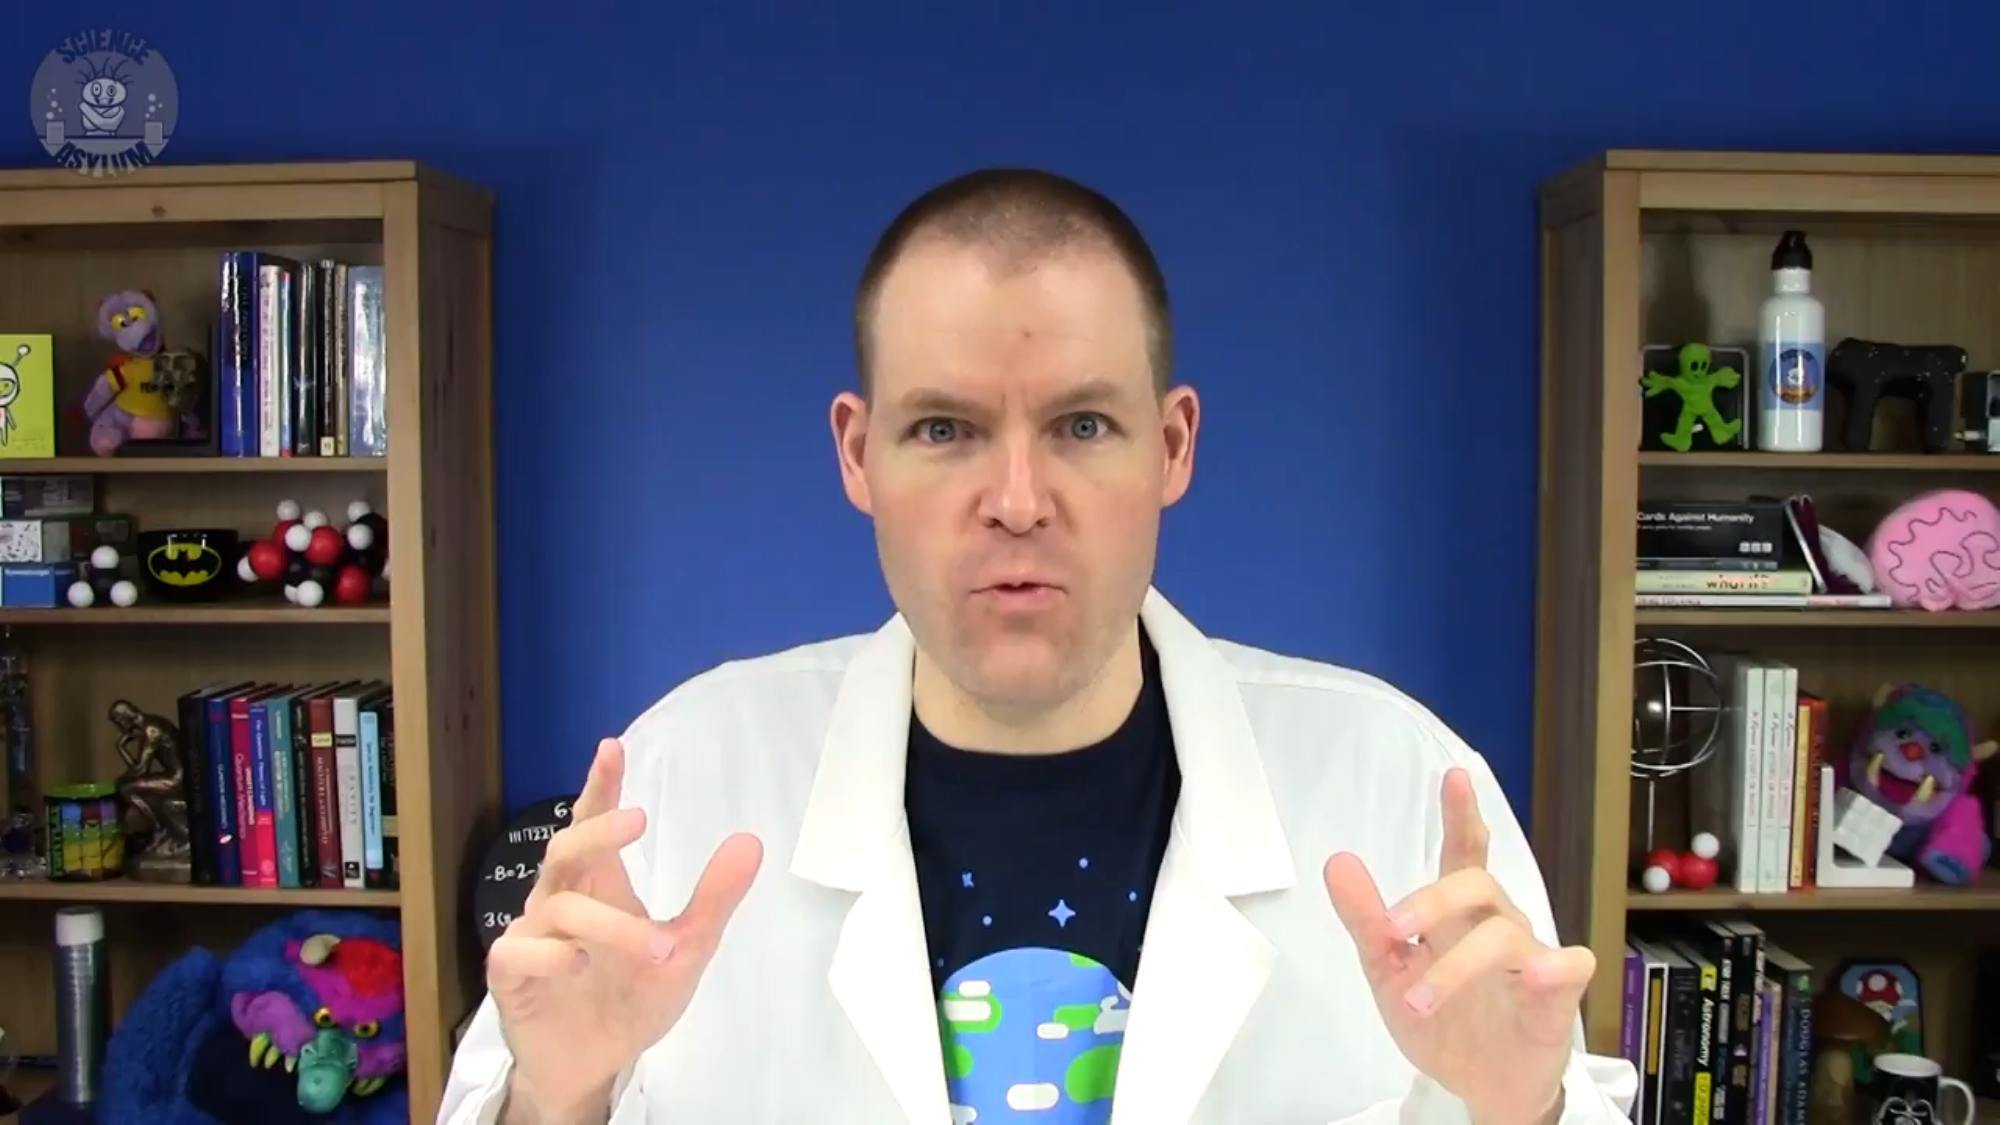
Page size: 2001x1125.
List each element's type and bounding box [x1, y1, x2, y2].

text_box [0, 0, 2000, 1125]
